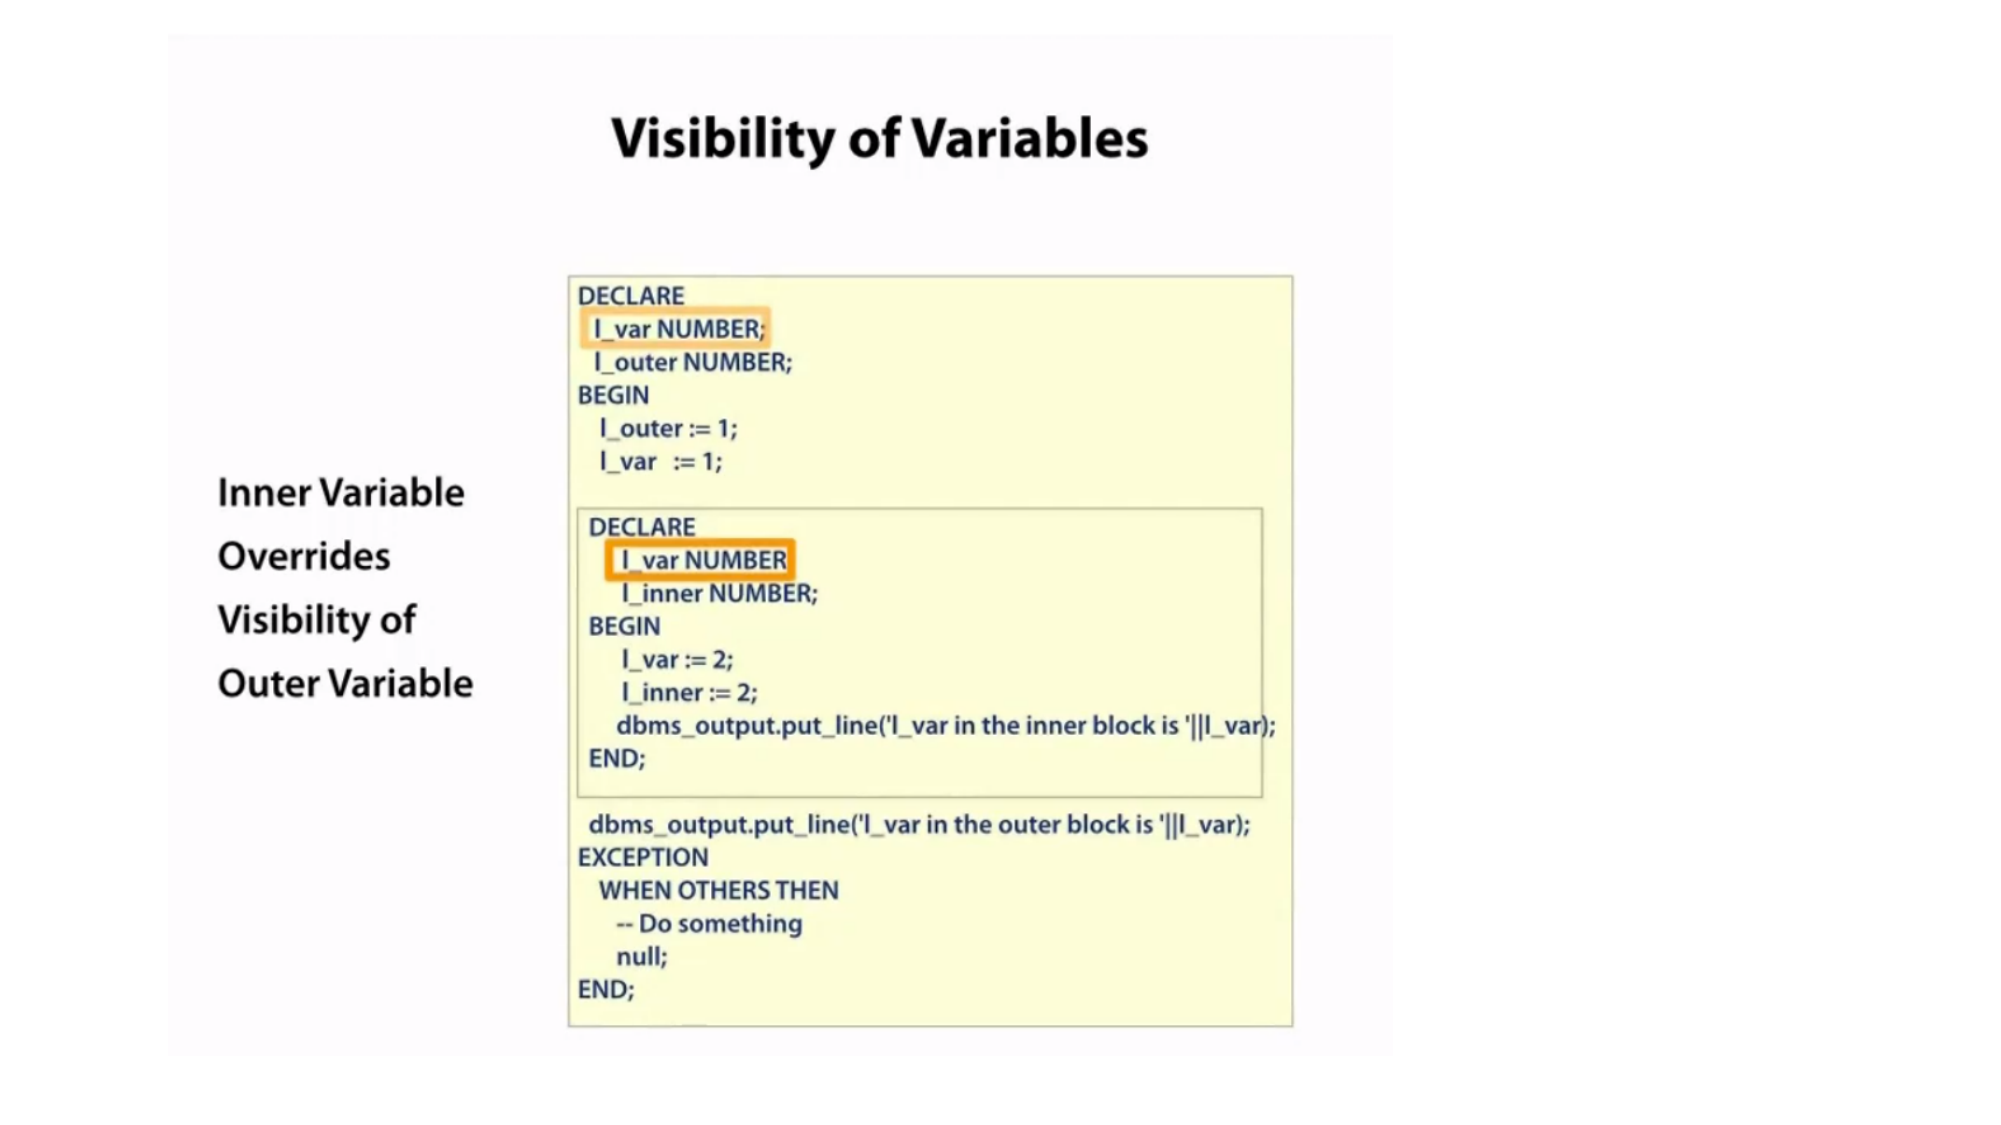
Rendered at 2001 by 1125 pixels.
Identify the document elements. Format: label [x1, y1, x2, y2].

picture [168, 33, 1393, 1056]
